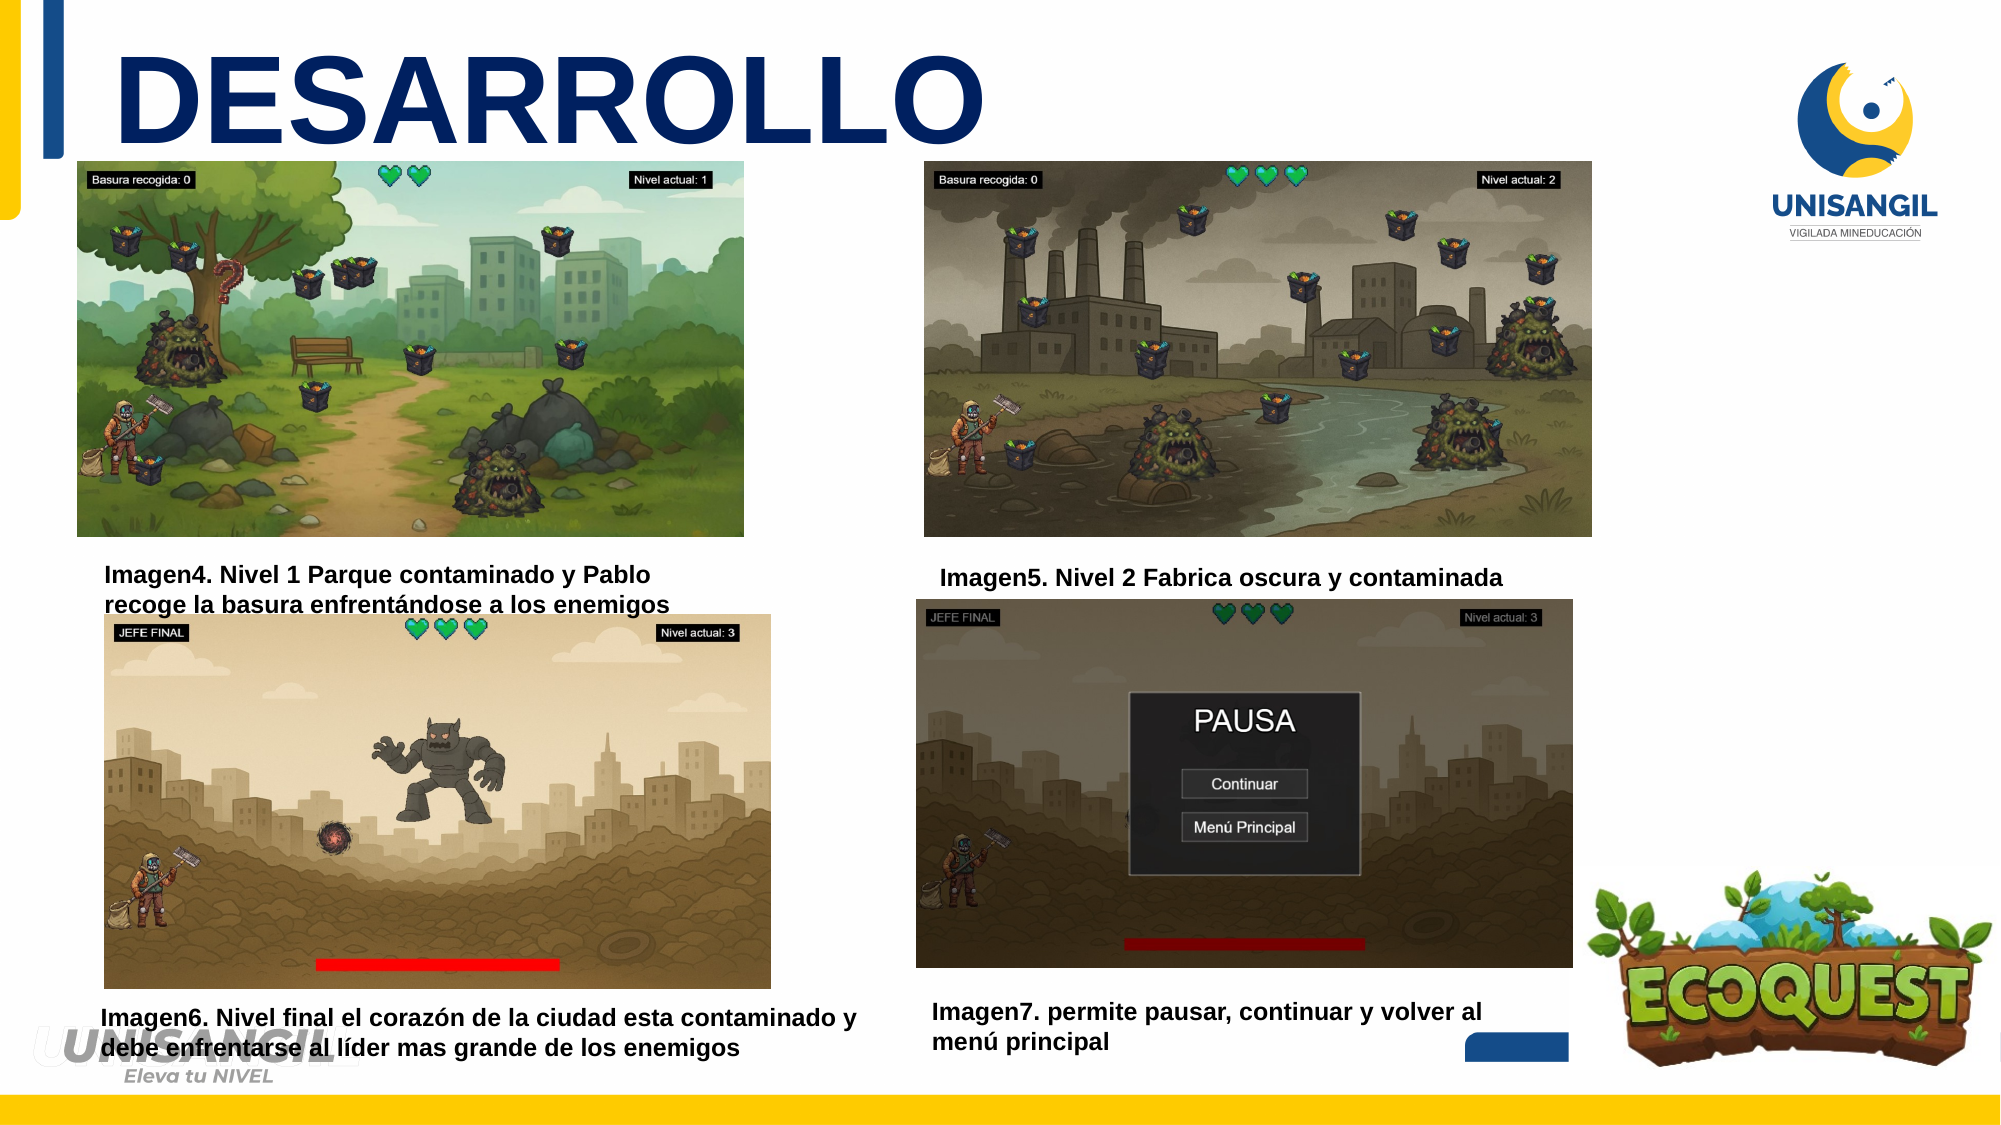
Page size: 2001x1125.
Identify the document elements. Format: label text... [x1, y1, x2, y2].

text_box Imagen7. permite pausar, continuar y volver al menú principal [916, 987, 1557, 1063]
text_box Imagen6. Nivel final el corazón de la ciudad esta contaminado y debe enfrentarse al líder mas grande de los enemigos [85, 994, 894, 1070]
title DESARROLLO [98, 27, 1679, 162]
text_box Imagen5. Nivel 2 Fabrica oscura y contaminada [924, 553, 1565, 597]
text_box Imagen4. Nivel 1 Parque contaminado y Pablo recoge la basura enfrentándose a los enemigos [89, 550, 729, 626]
picture [0, 0, 2001, 1125]
